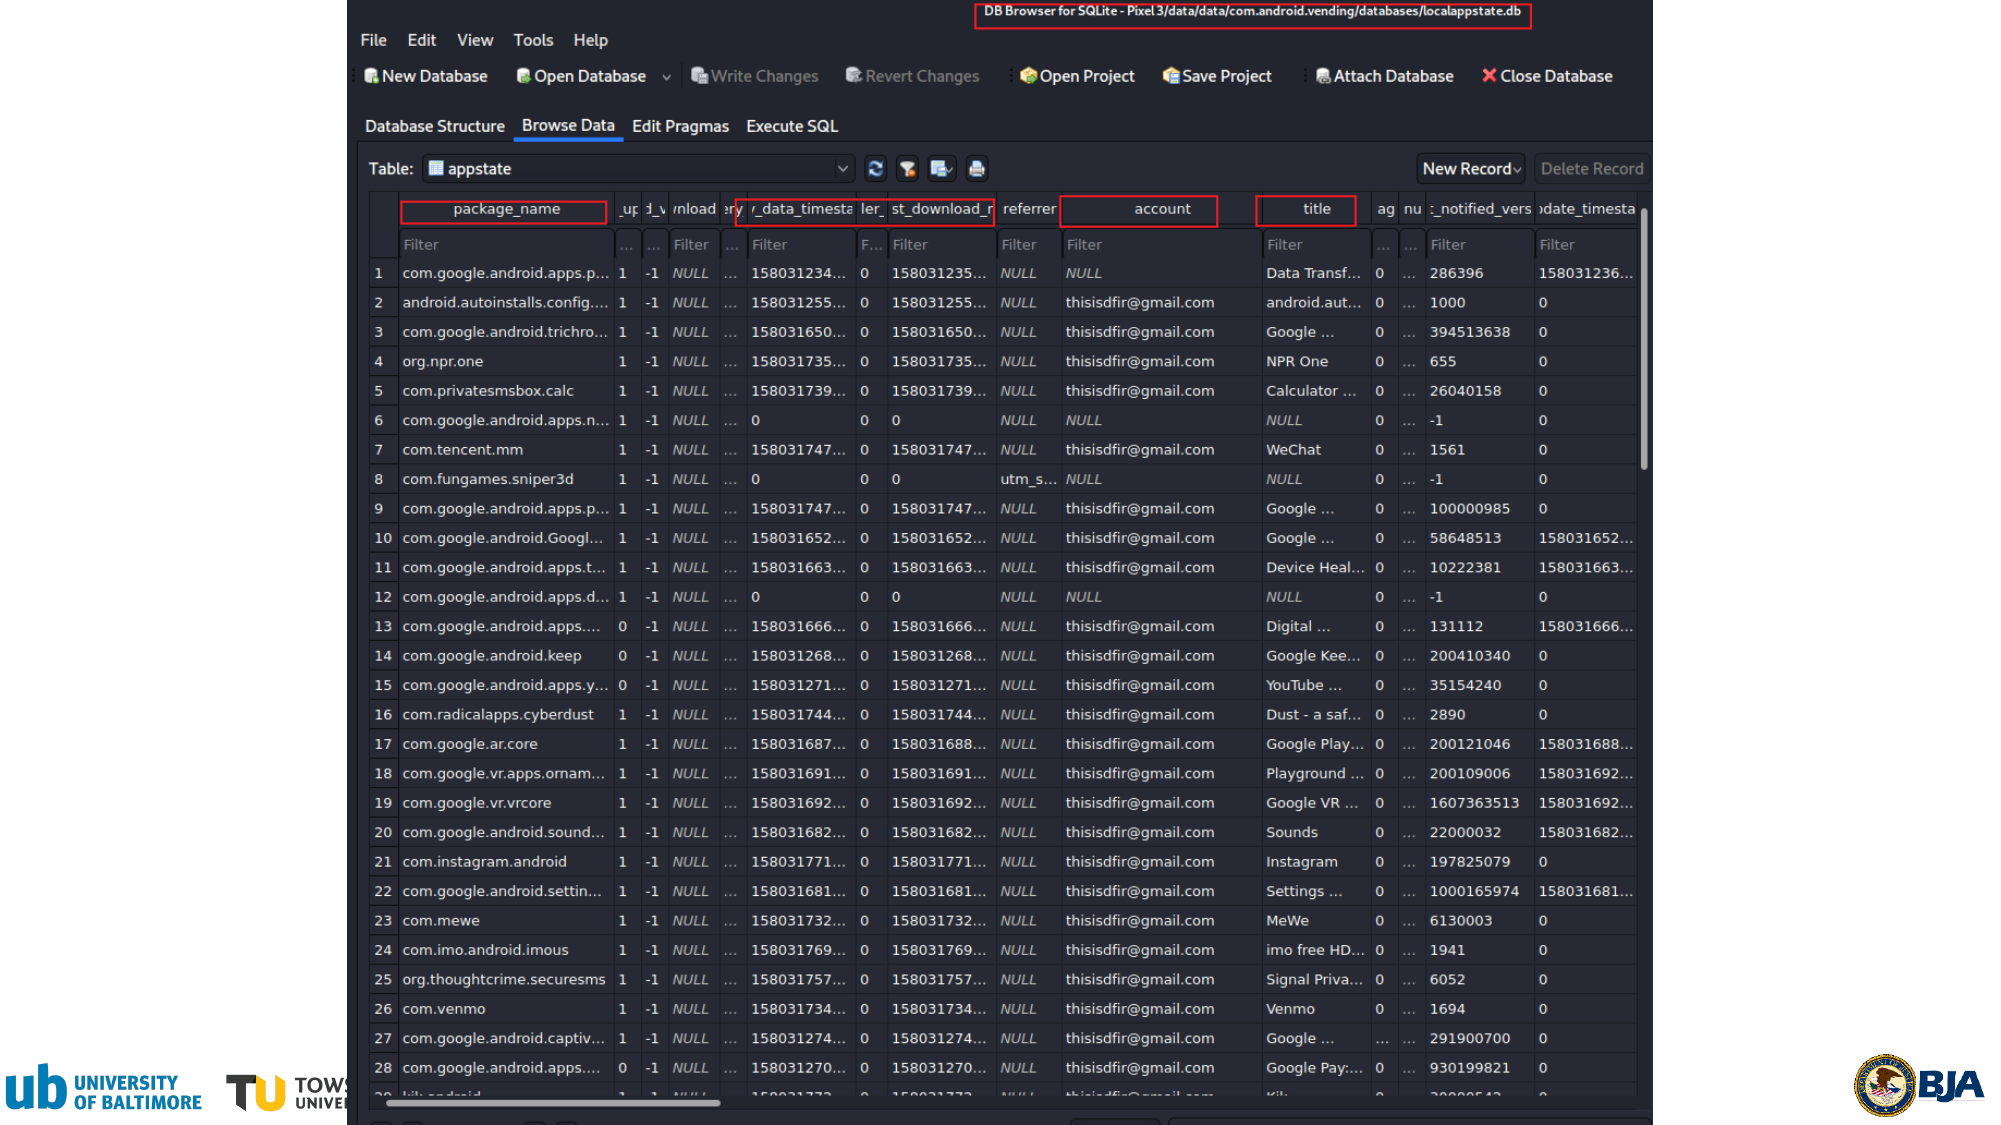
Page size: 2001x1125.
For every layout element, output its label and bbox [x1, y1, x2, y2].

picture [0, 0, 1653, 1125]
picture [1854, 1054, 1986, 1117]
